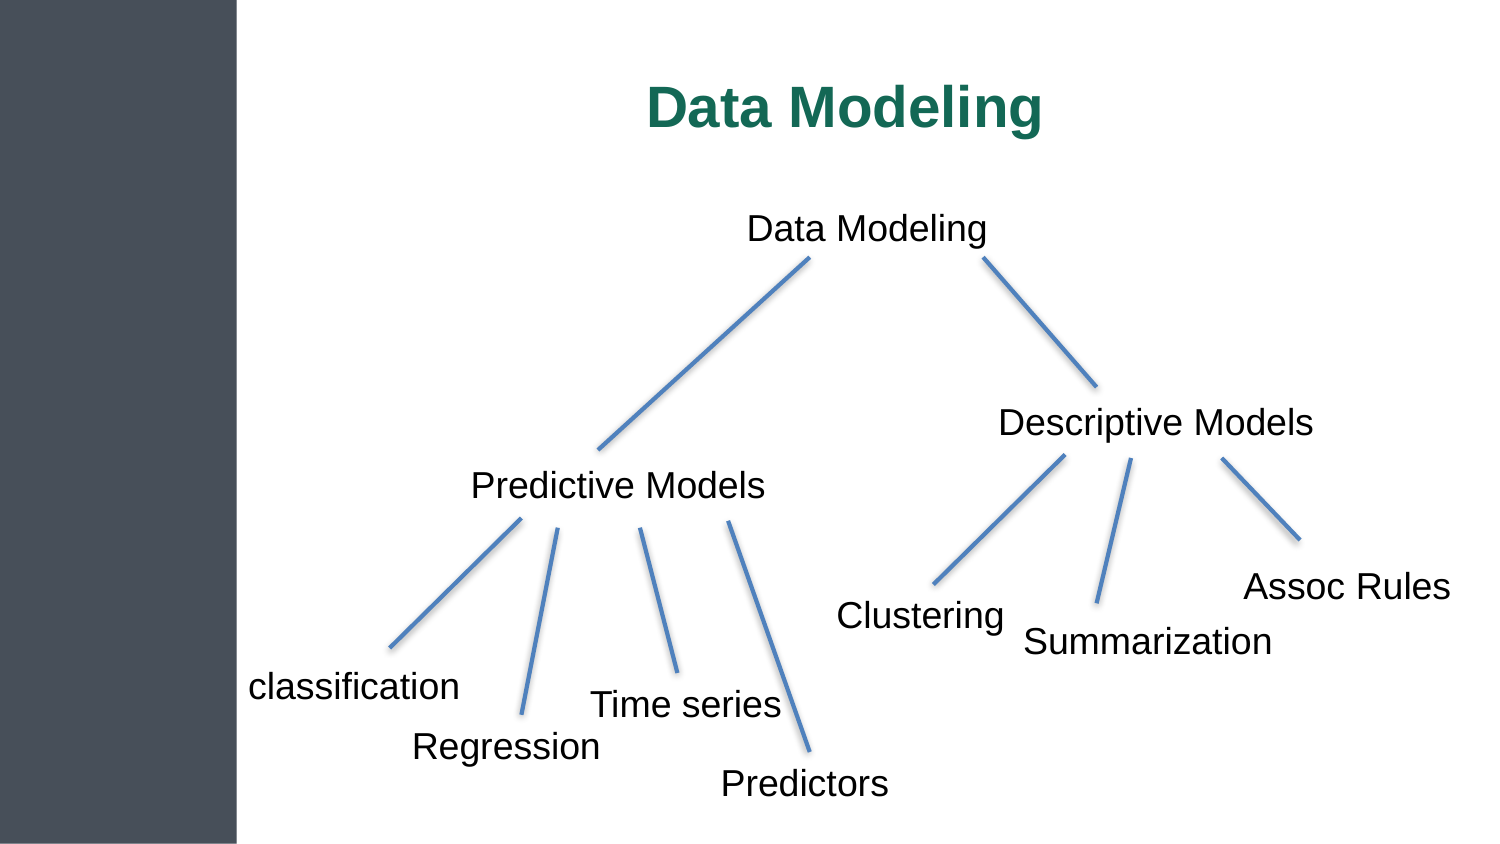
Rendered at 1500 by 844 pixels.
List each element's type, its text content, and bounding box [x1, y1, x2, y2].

text_box Data Modeling [731, 196, 1017, 258]
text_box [982, 256, 1097, 388]
picture [0, 0, 1500, 844]
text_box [639, 527, 678, 674]
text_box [933, 454, 1066, 585]
text_box Regression [396, 714, 624, 776]
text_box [1221, 457, 1301, 541]
text_box Predictors [705, 751, 914, 813]
title Data Modeling [281, 33, 1425, 175]
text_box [521, 527, 558, 716]
text_box Predictive Models [455, 453, 796, 515]
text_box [1096, 457, 1132, 604]
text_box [389, 517, 522, 649]
text_box Time series [574, 672, 722, 734]
text_box classification [233, 654, 483, 715]
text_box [727, 520, 811, 753]
text_box Clustering [821, 583, 1072, 645]
text_box Descriptive Models [983, 390, 1344, 452]
text_box Summarization [1008, 610, 1294, 671]
text_box Assoc Rules [1228, 554, 1478, 616]
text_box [597, 256, 811, 451]
